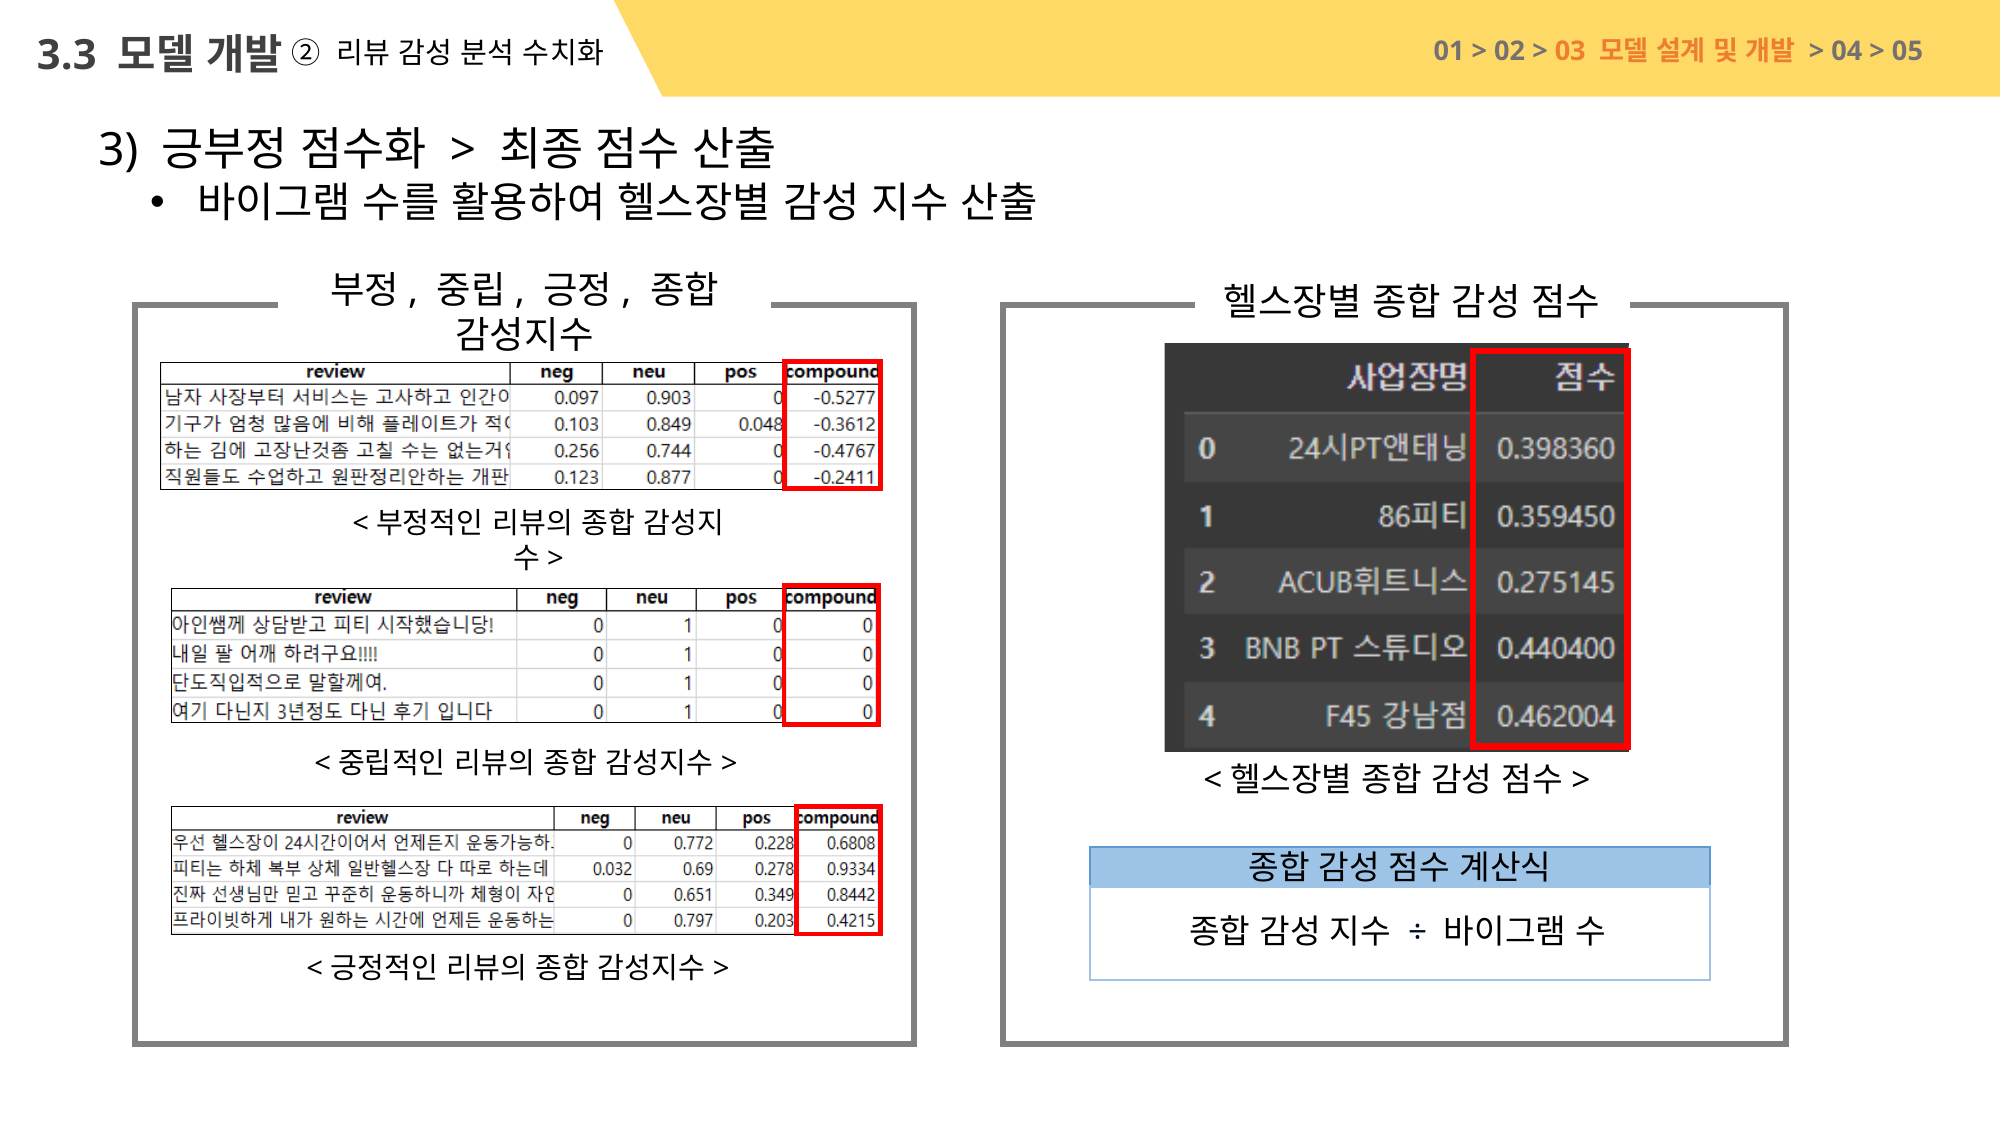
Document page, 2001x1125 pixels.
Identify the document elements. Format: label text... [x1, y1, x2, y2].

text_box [1164, 343, 1629, 752]
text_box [135, 278, 914, 1045]
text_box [1089, 846, 1710, 980]
text_box [1002, 304, 1787, 1045]
text_box 3) 긍부정 점수화 > 최종 점수 산출 [83, 112, 914, 183]
text_box ② 리뷰 감성 분석 수치화 [417, 27, 764, 77]
text_box 바이그램 수를 활용하여 헬스장별 감성 지수 산출 [135, 168, 1059, 234]
text_box 헬스장별 종합 감성 점수 [1195, 267, 1630, 335]
text_box 3.3 모델 개발 [22, 21, 417, 86]
text_box 01 > 02 > 03 모델 설계 및 개발 > 04 > 05 [1418, 25, 1949, 73]
